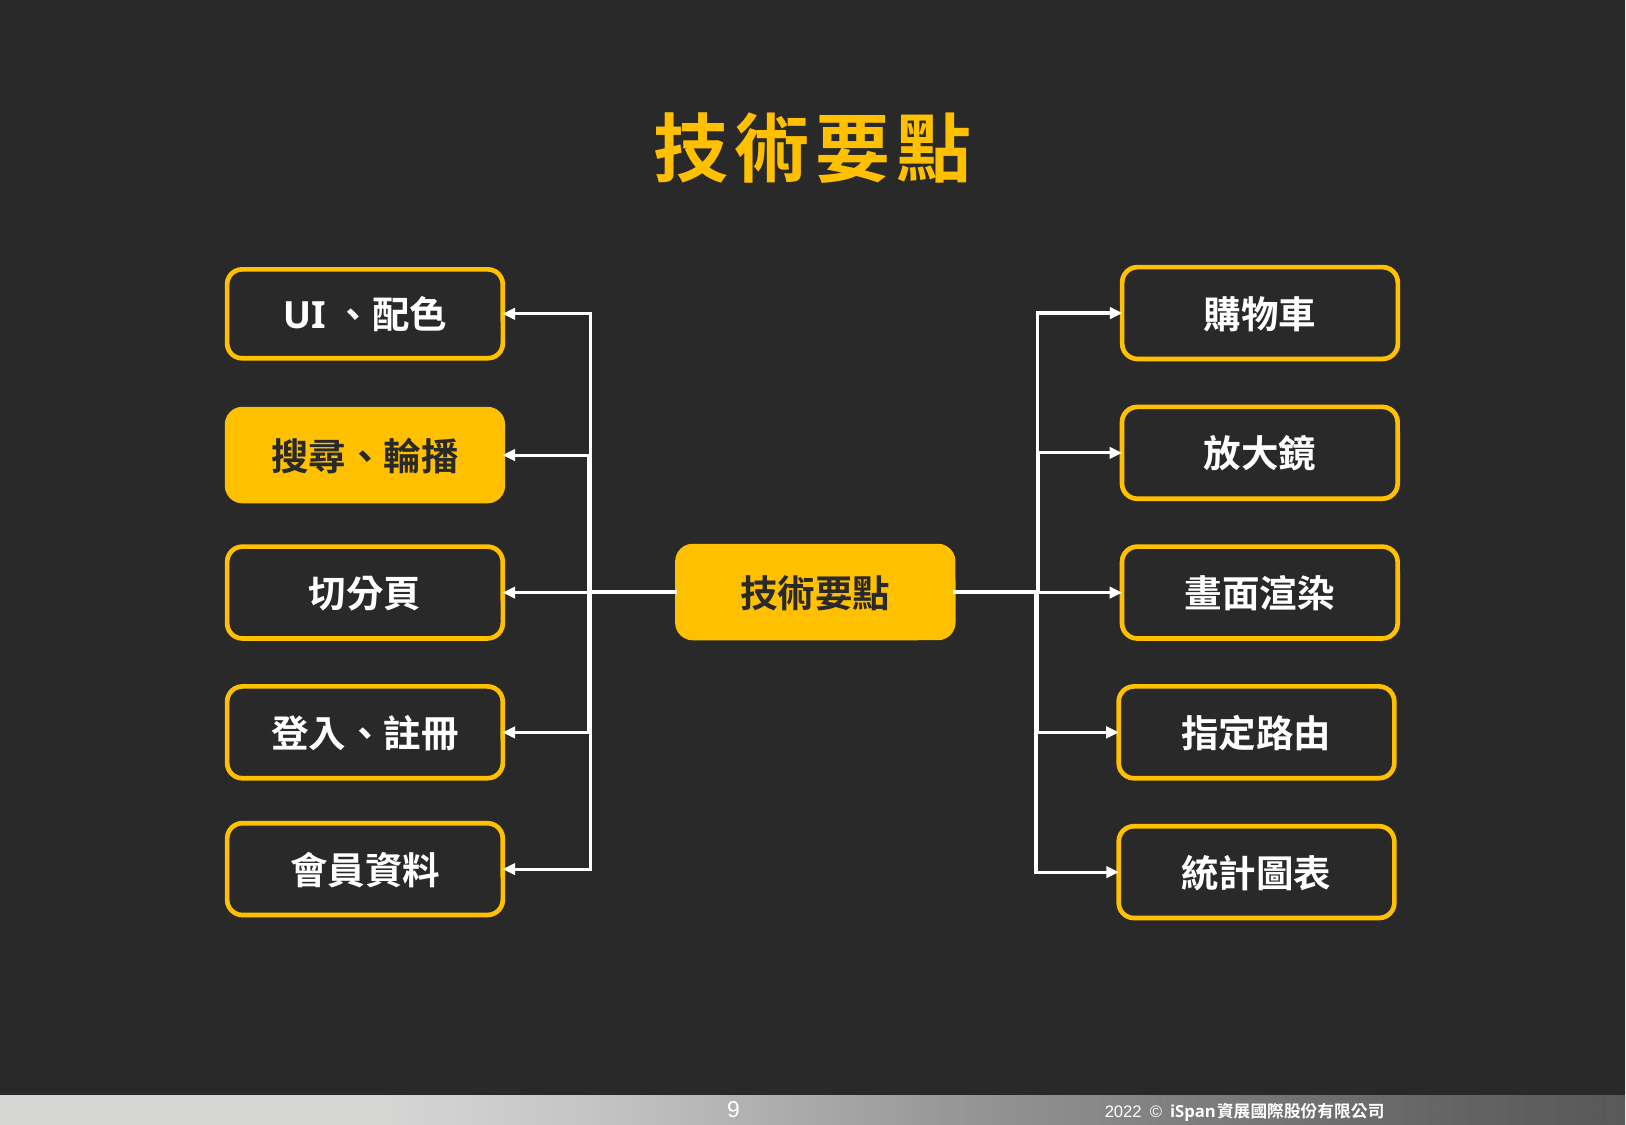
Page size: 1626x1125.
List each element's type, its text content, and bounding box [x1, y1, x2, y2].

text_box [227, 267, 1398, 918]
text_box 技術要點 [103, 89, 1522, 204]
picture [0, 0, 1626, 1125]
